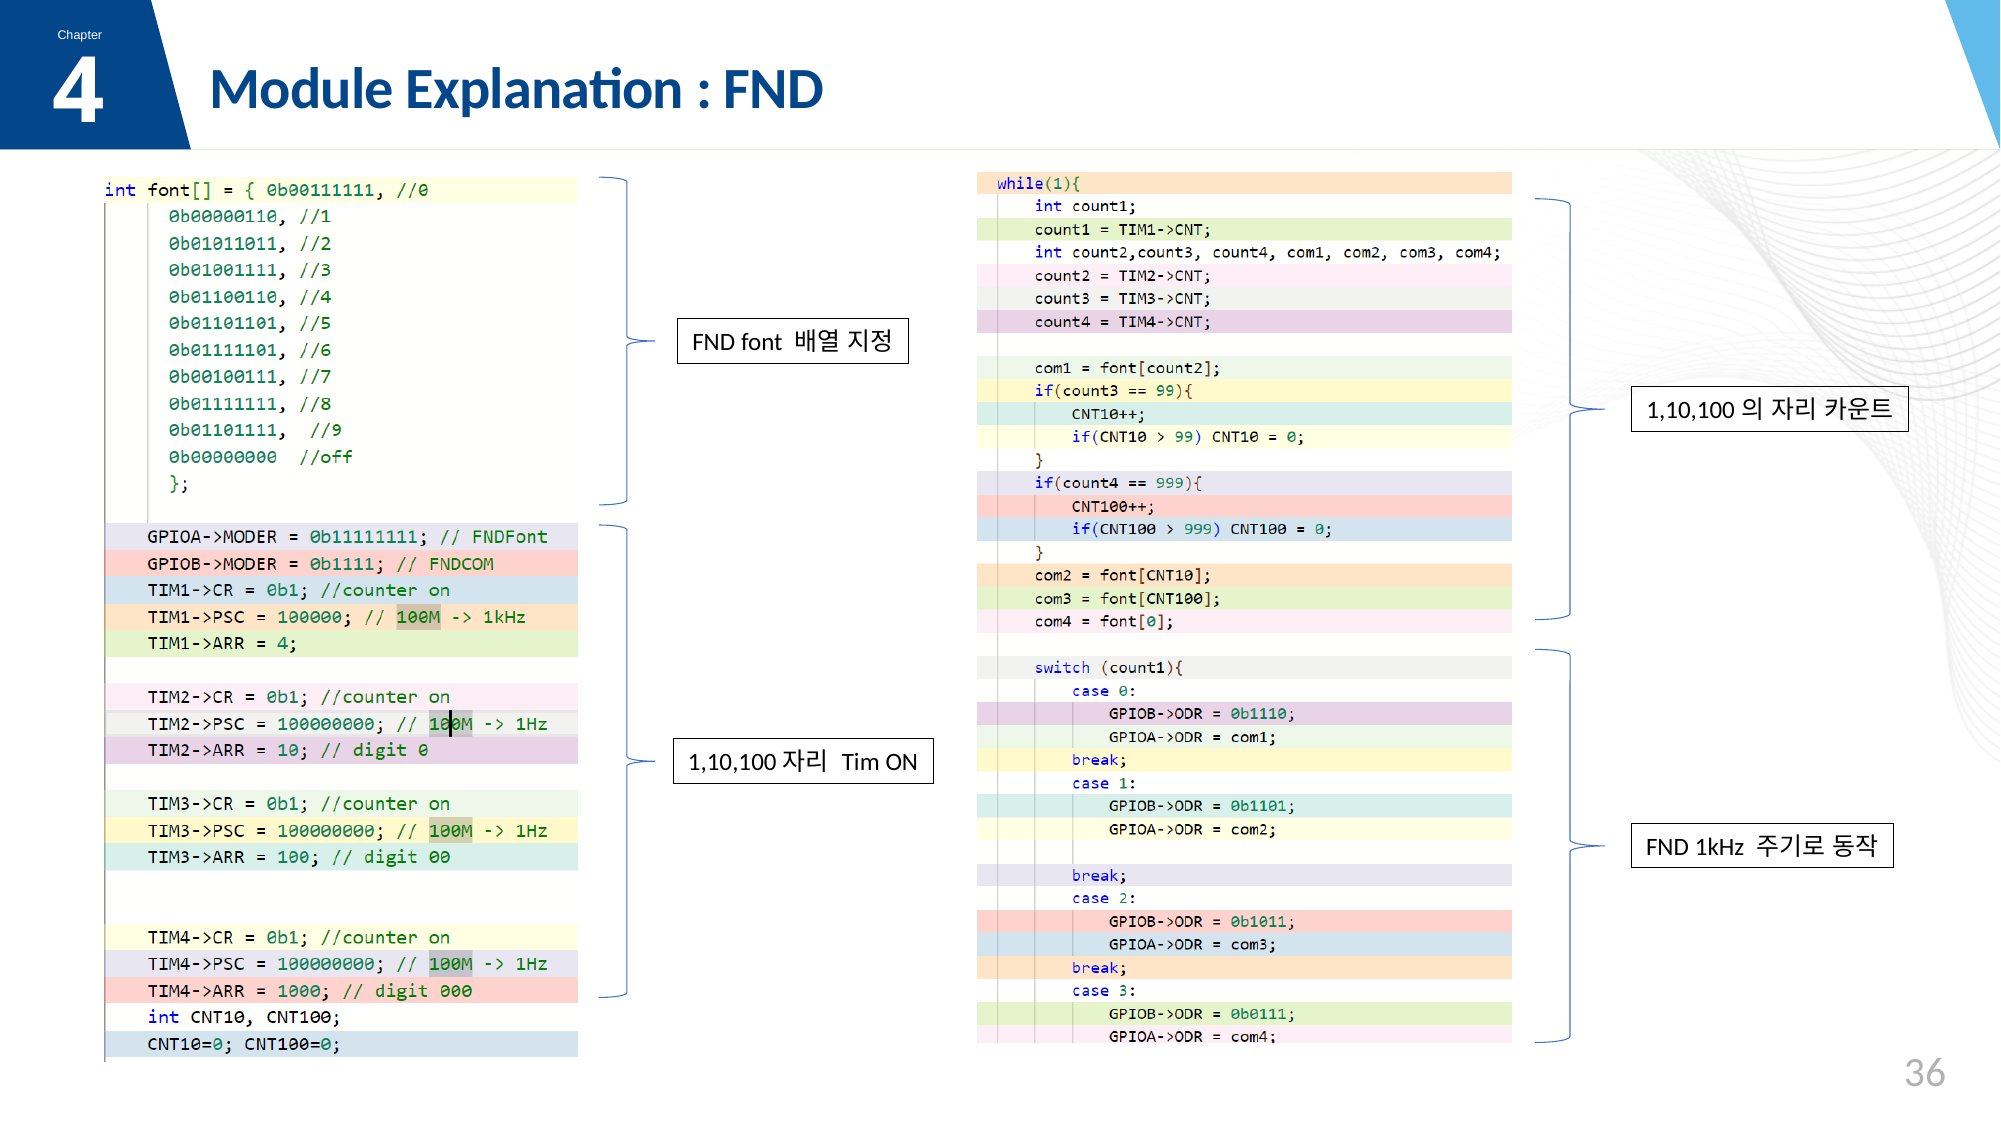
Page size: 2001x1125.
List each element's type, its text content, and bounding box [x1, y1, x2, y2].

text_box 1,10,100의 자리 카운트 [1631, 386, 1909, 432]
text_box 4 [22, 23, 135, 149]
text_box [1535, 198, 1606, 621]
text_box FND 1kHz 주기로 동작 [1631, 823, 1894, 868]
text_box FND font 배열 지정 [677, 318, 909, 364]
picture [977, 164, 1512, 1043]
text_box [1535, 648, 1606, 1044]
title Module Explanation : FND [194, 43, 1715, 137]
slide_number 36 [1511, 1040, 1962, 1101]
text_box [598, 176, 656, 506]
text_box 1,10,100자리 Tim ON [673, 738, 934, 784]
text_box [598, 524, 656, 998]
picture [94, 177, 578, 1063]
